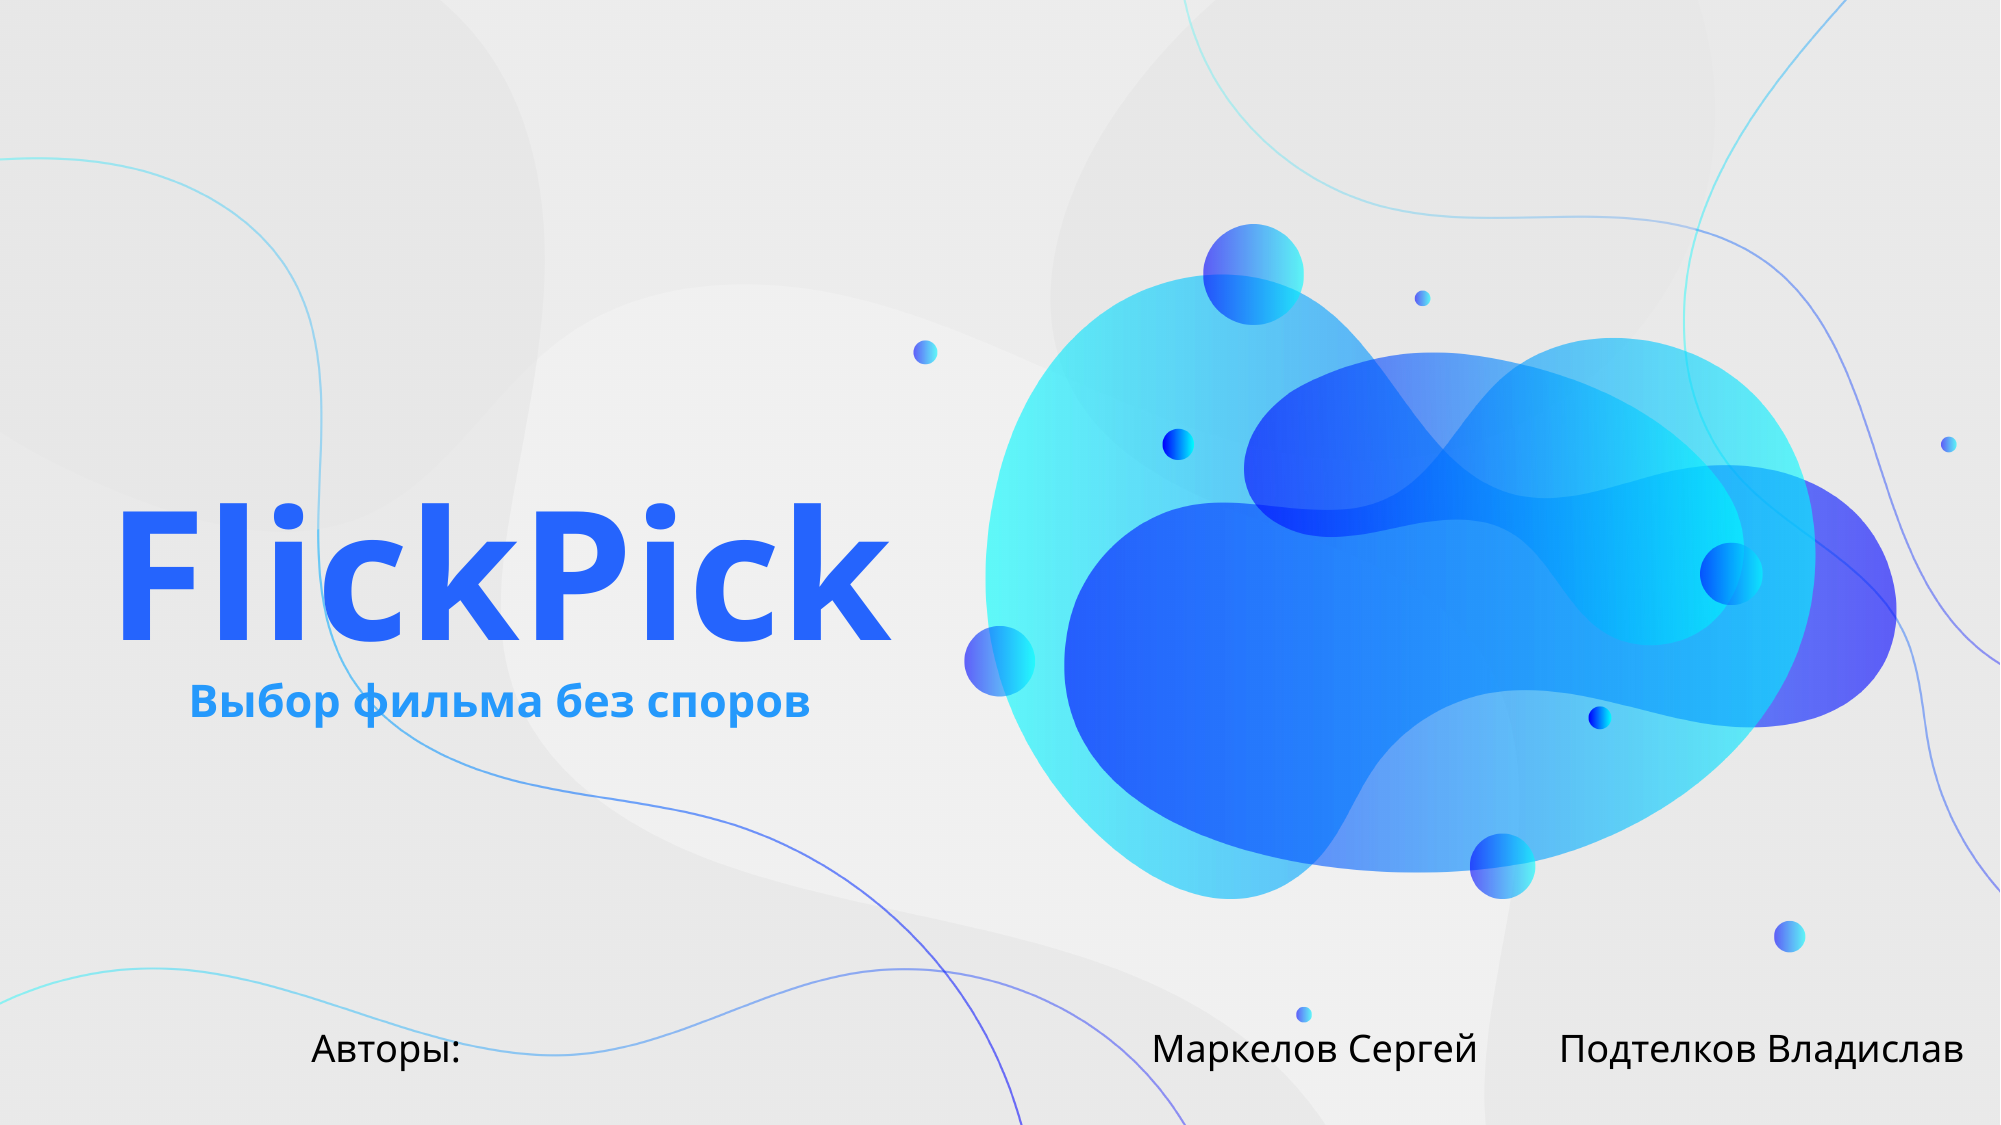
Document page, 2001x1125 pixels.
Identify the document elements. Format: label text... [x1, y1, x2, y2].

subtitle Авторы: Маркелов Сергей Подтелков Владислав [20, 1022, 1980, 1100]
title FlickPick Выбор фильма без споров [56, 319, 945, 736]
picture [0, 0, 2000, 1125]
